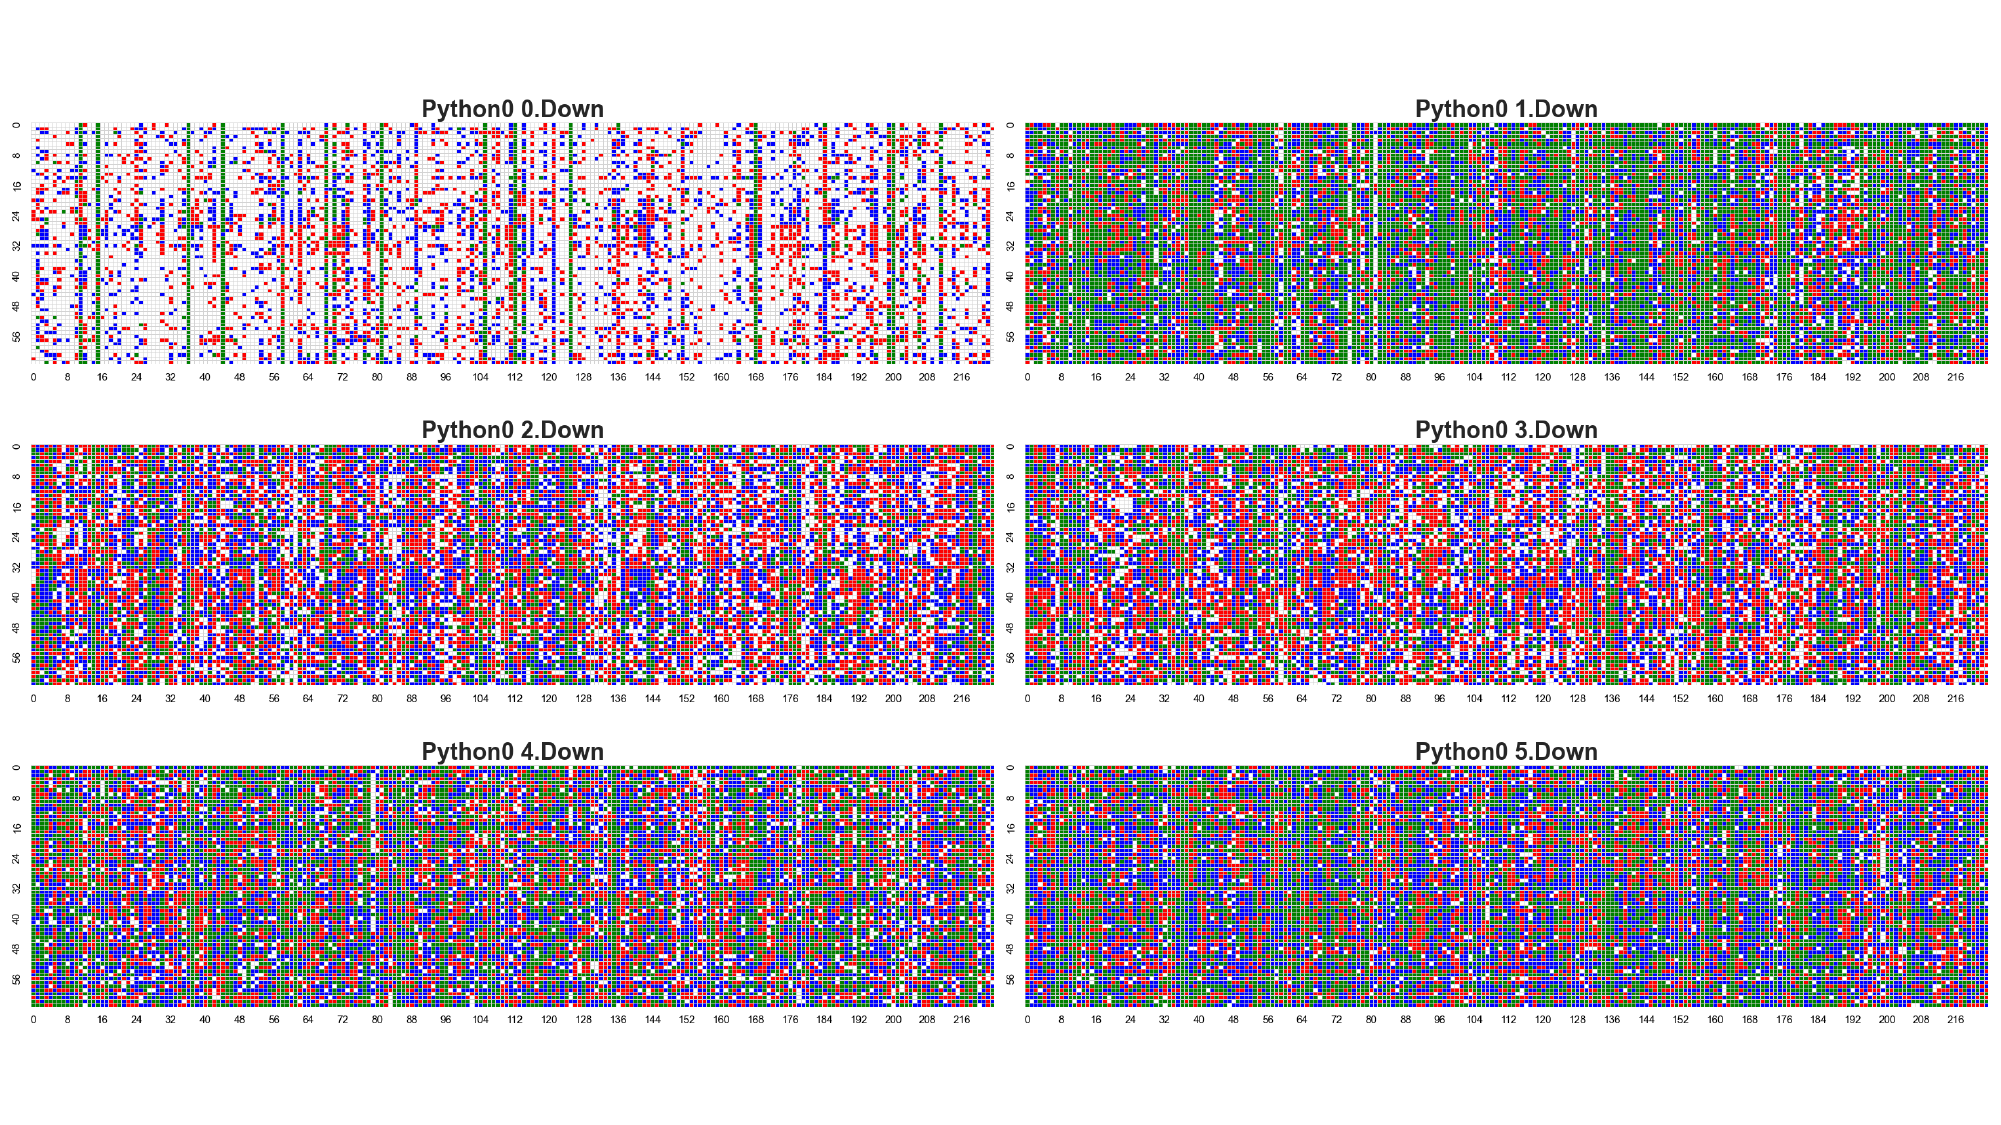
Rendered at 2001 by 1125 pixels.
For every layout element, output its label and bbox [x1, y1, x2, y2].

picture [0, 87, 2000, 1037]
